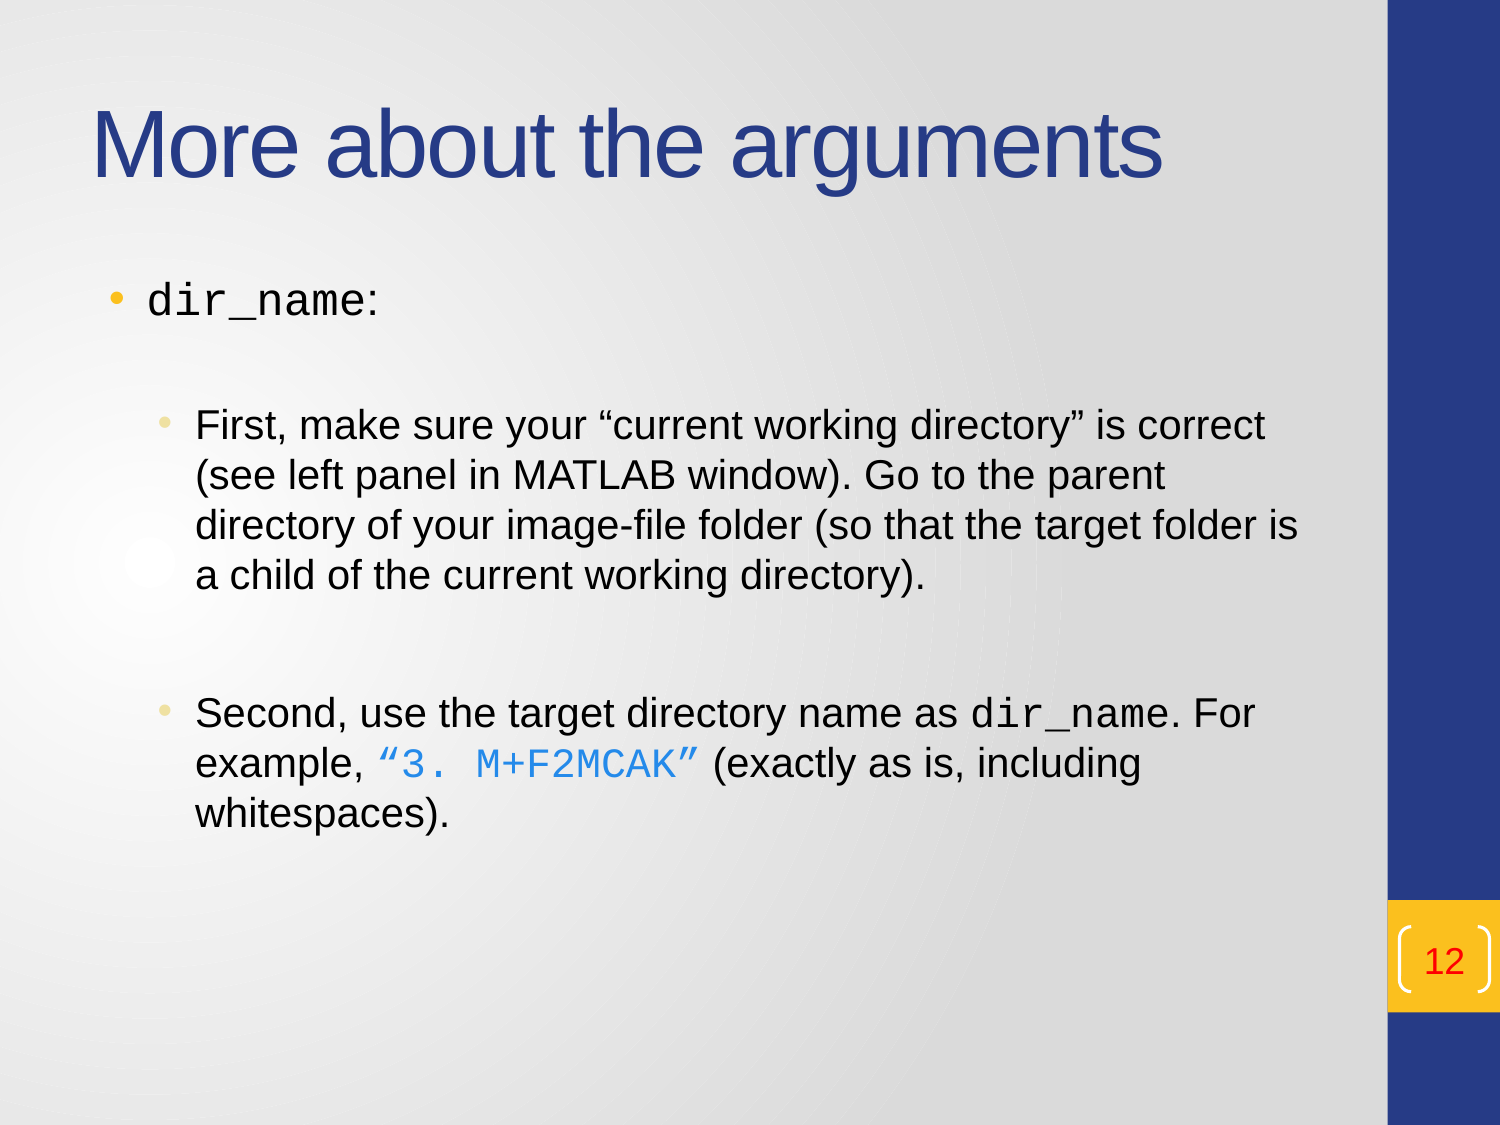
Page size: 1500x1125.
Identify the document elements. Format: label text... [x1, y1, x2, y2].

list dir_name: First, make sure your “current working directory” is correct (see left panel in MATLAB window). Go to the parent directory of your image-file folder (so that the target folder is a child of the current working directory). Second, use the target directory name as dir_name. For example, “3. M+F2MCAK” (exactly as is, including whitespaces). [75, 262, 1325, 1050]
title More about the arguments [75, 45, 1325, 233]
slide_number 12 [1397, 925, 1492, 994]
